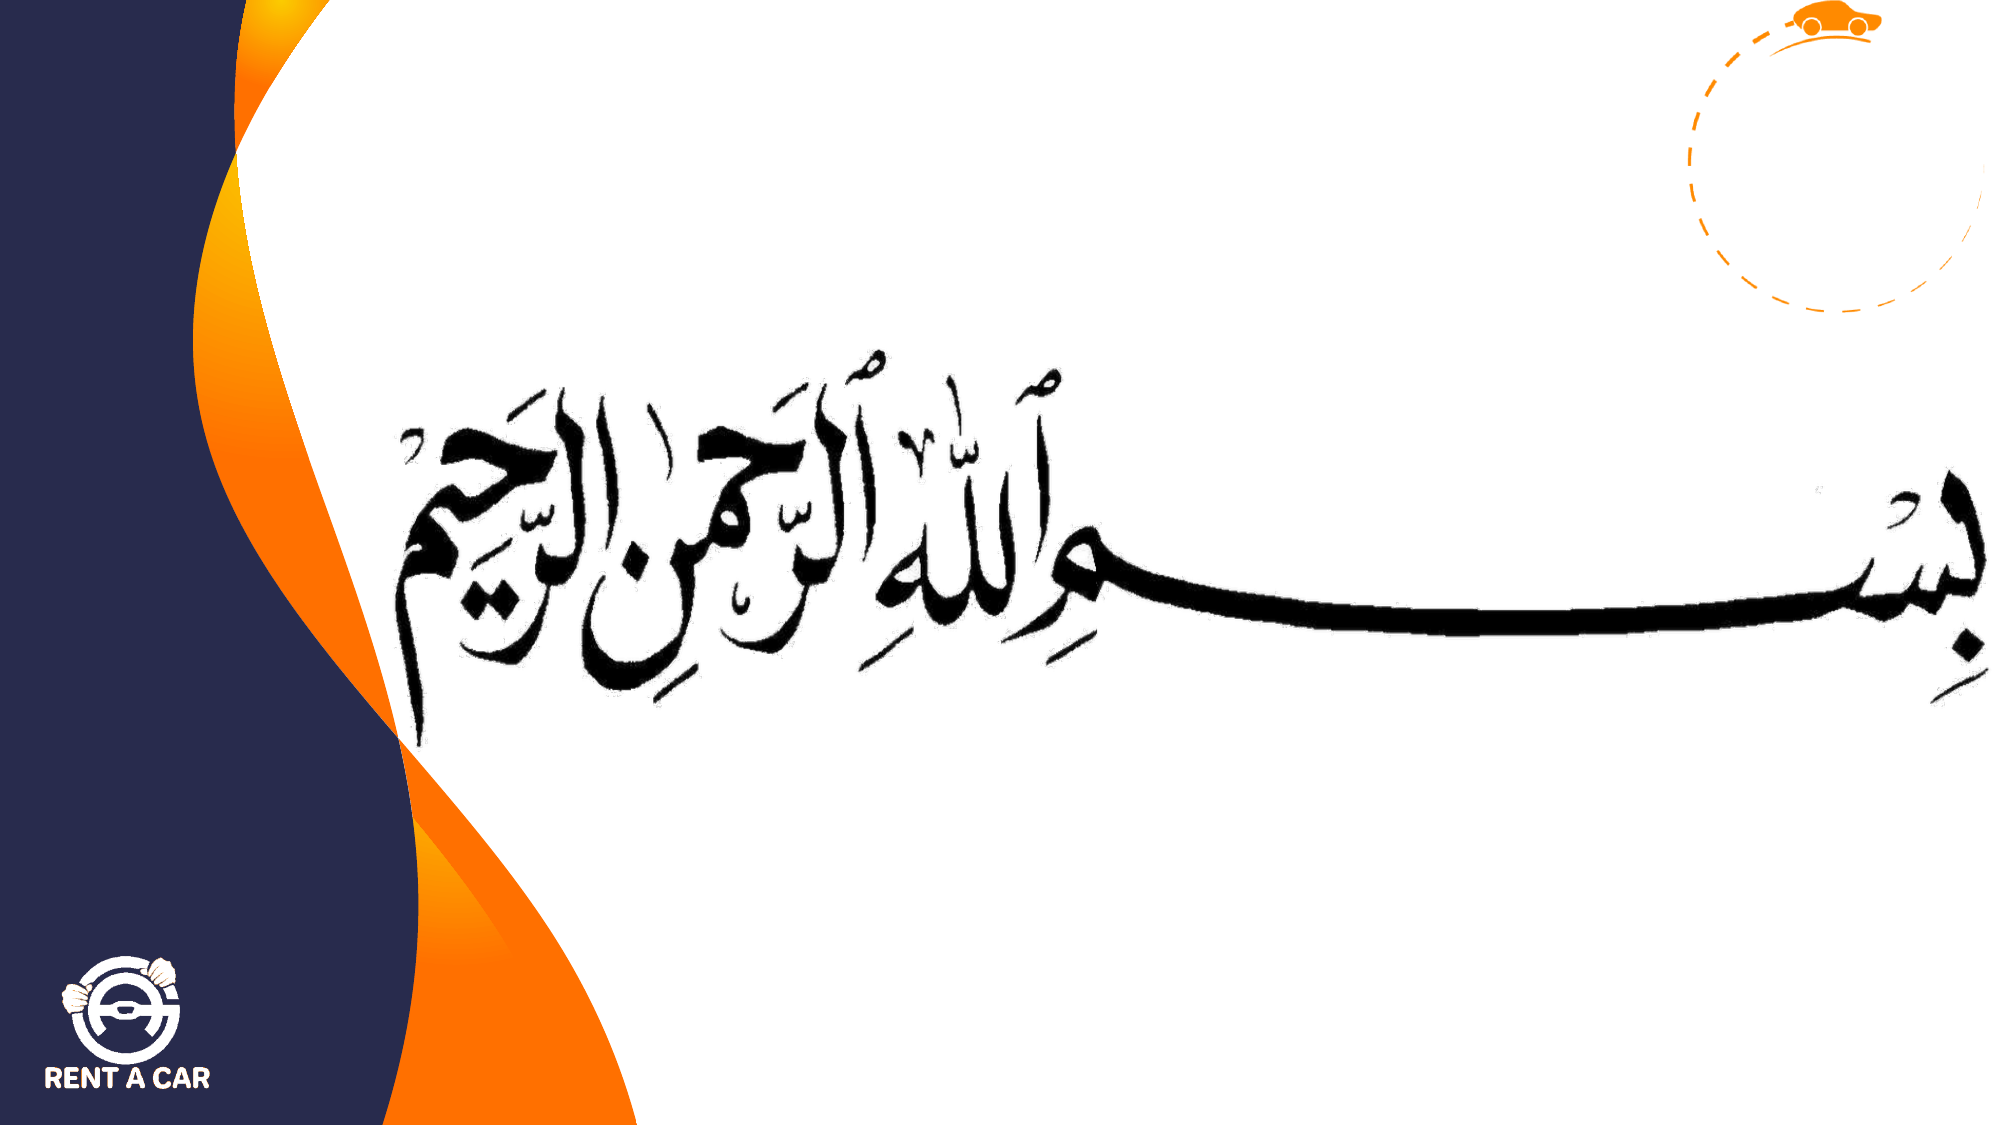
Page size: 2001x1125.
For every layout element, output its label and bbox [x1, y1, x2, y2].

picture [378, 0, 2000, 918]
picture [0, 874, 302, 1125]
